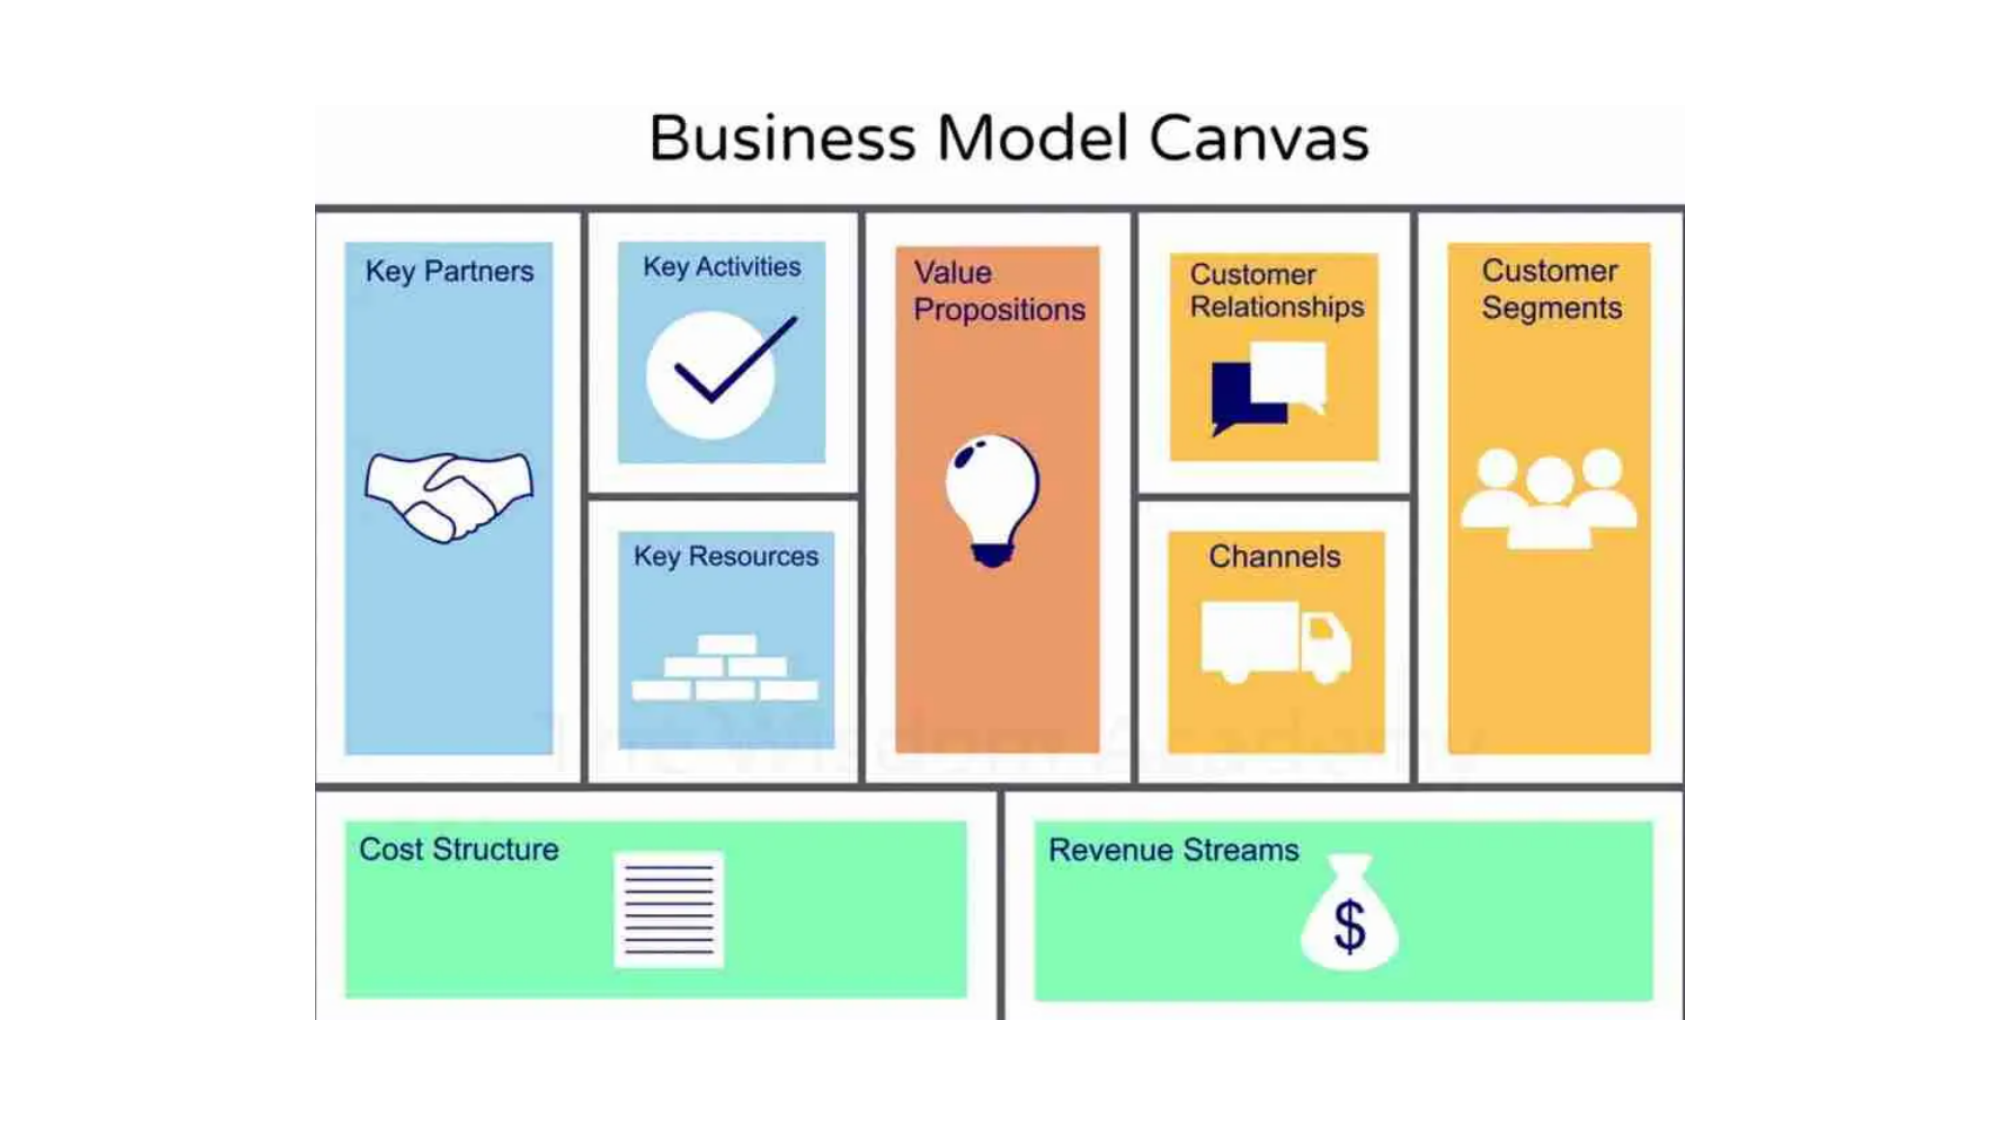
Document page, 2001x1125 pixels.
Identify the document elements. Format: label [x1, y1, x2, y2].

picture [315, 105, 1685, 1020]
